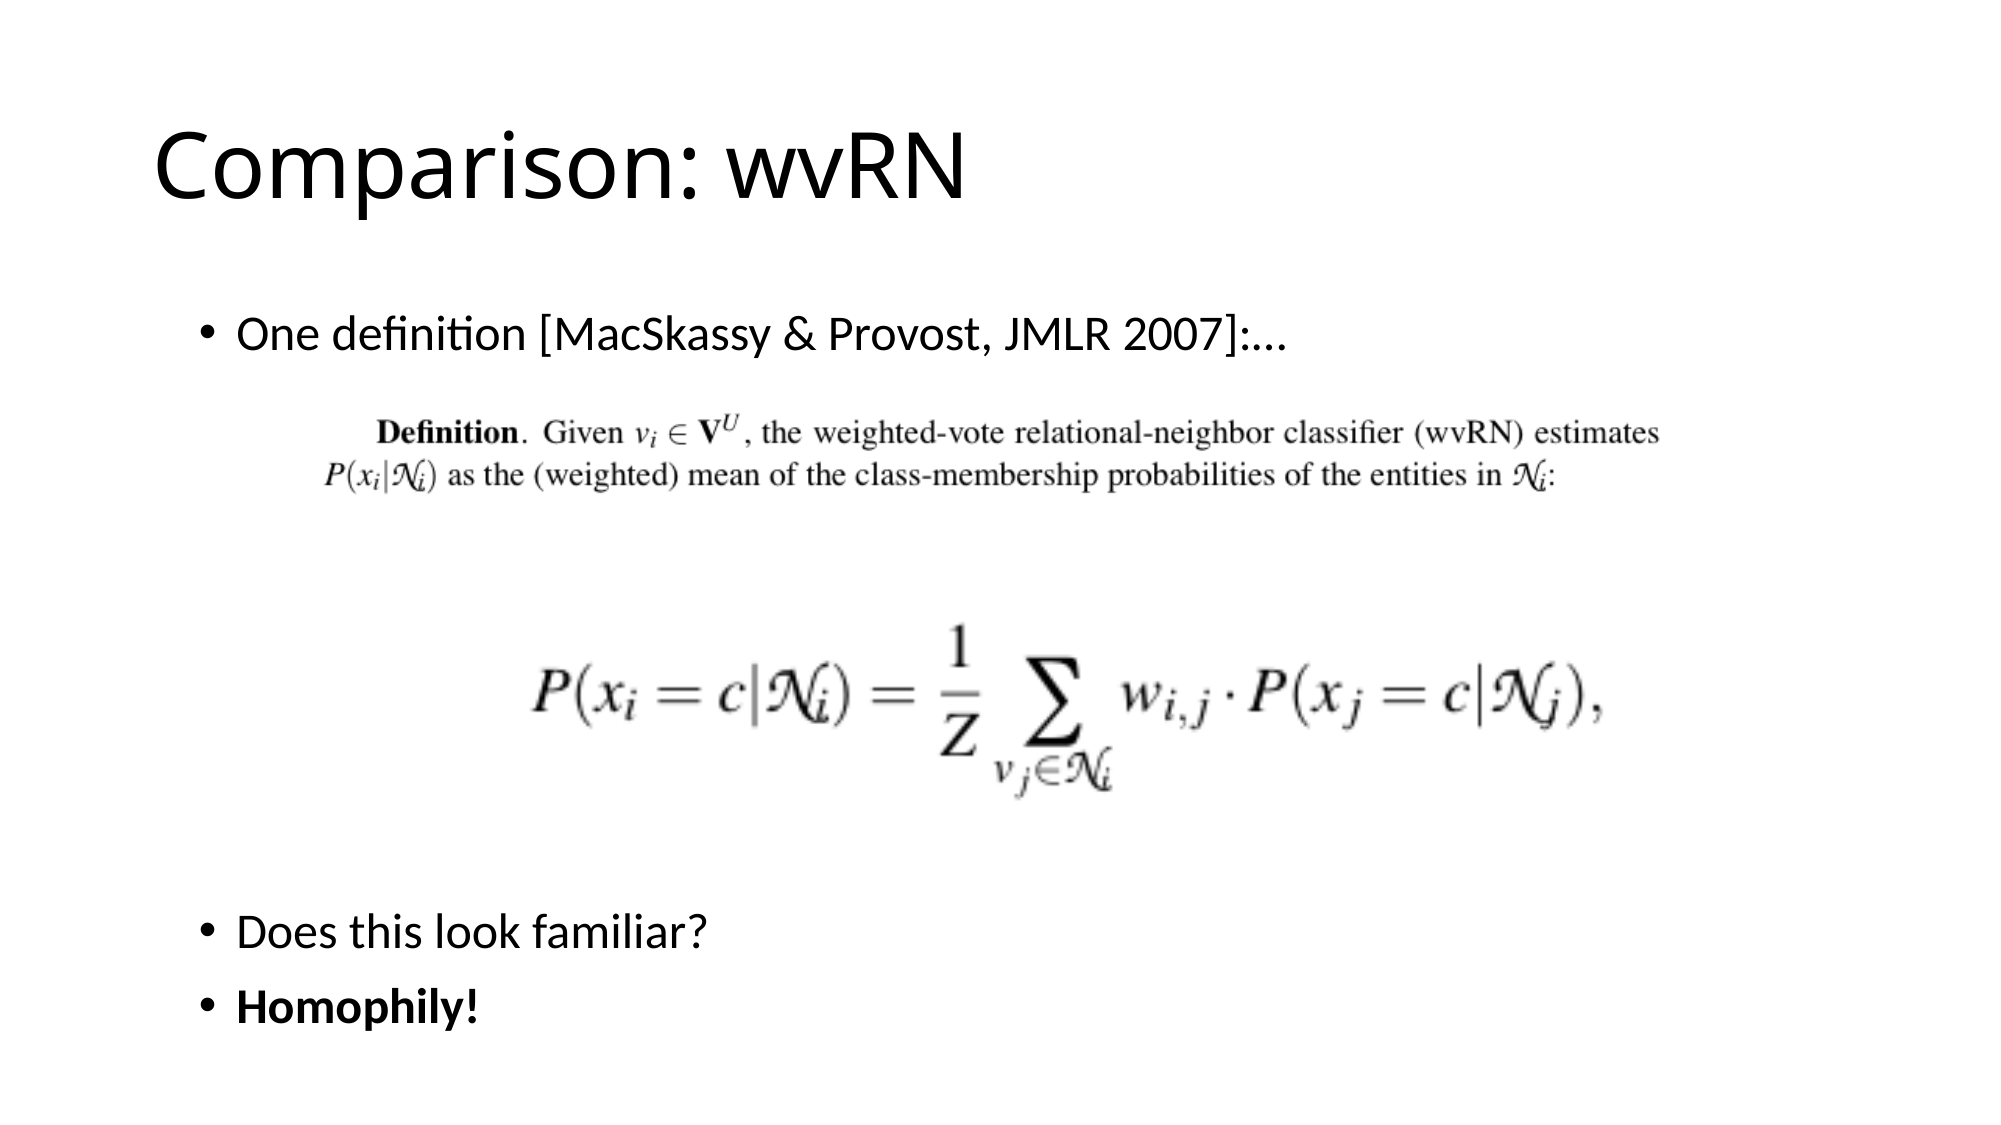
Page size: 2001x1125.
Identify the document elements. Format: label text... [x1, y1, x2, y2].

picture [249, 412, 1750, 525]
list One definition [MacSkassy & Provost, JMLR 2007]:… Does this look familiar? Homophily! [183, 299, 1863, 1089]
picture [325, 587, 1675, 866]
title Comparison: wvRN [137, 59, 1863, 278]
